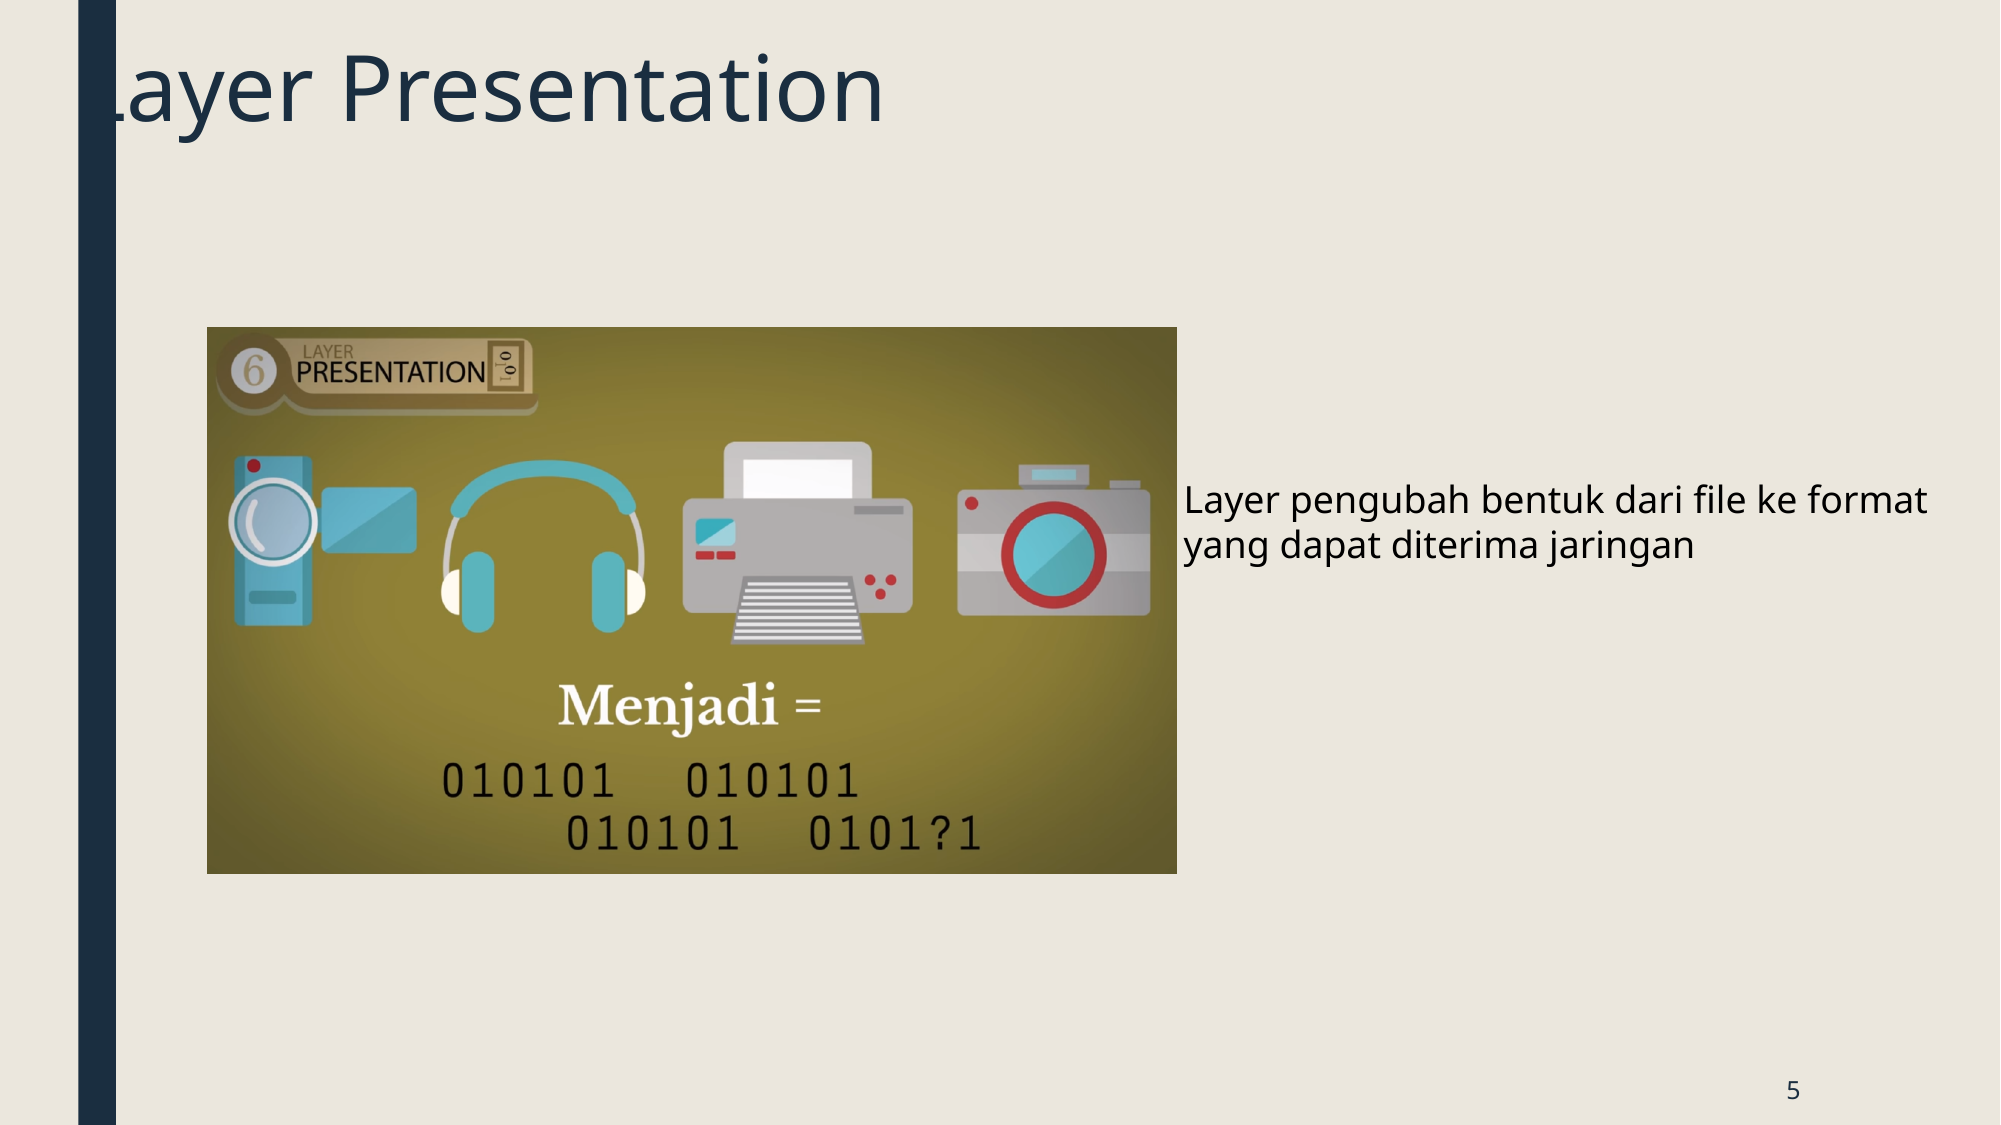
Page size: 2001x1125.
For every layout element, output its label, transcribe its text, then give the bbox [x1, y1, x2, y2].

title Layer Presentation [63, 35, 1639, 280]
text_box Layer pengubah bentuk dari file ke format yang dapat diterima jaringan [1177, 468, 1954, 574]
slide_number 5 [1553, 1058, 1816, 1125]
picture [207, 327, 1177, 874]
